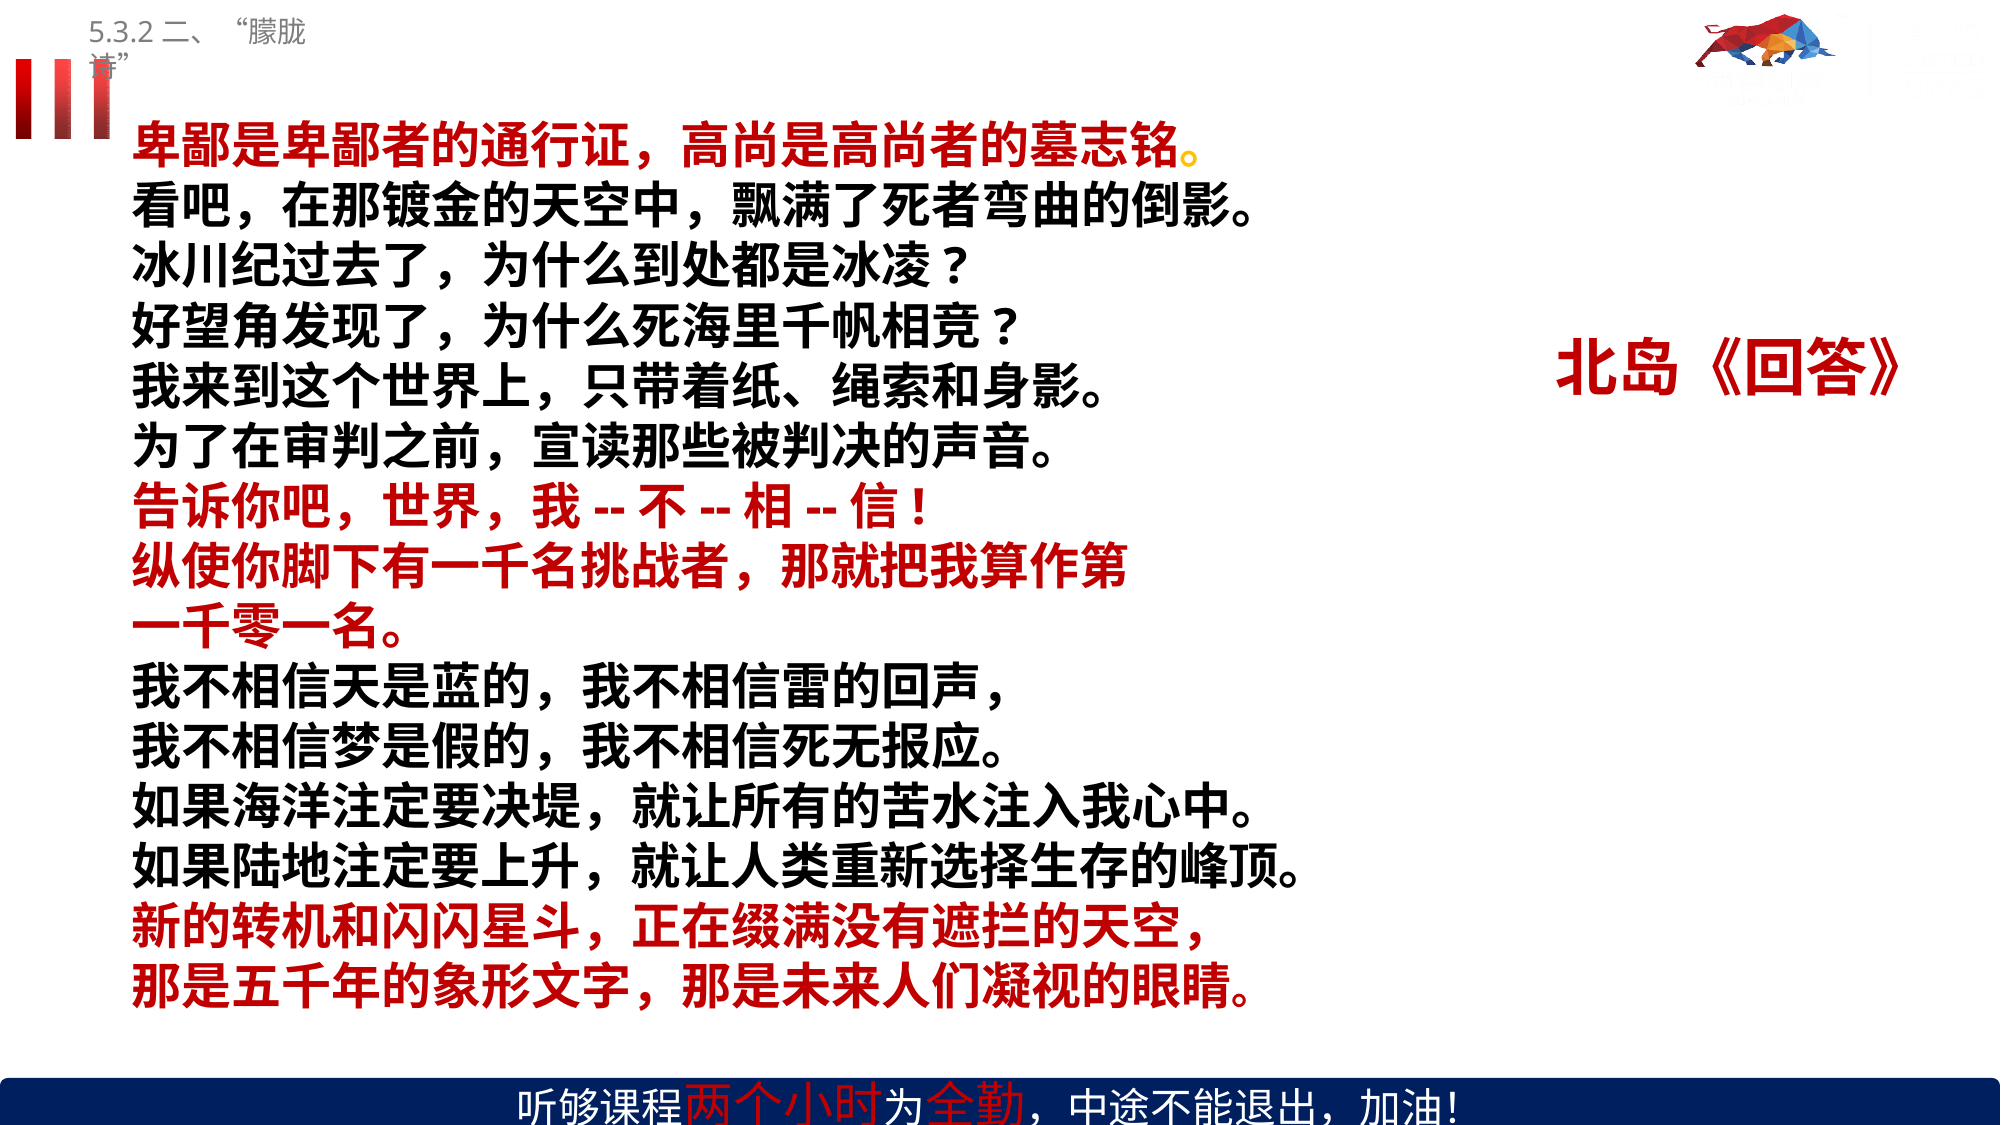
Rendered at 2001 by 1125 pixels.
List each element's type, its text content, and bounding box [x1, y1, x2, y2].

text_box 北岛《回答》 [1553, 325, 1933, 403]
text_box 好望角发现了，为什么死海里千帆相竞? 我来到这个世界上，只带着纸、绳索和身影。 为了在审判之前，宣读那些被判决的声音。 告诉你吧，世界，我--不--相--信! 纵使你脚下有一千名挑战者，那就把我算作第一千零一名。 我不相信天是蓝的，我不相信雷的回声， 我不相信梦是假的，我不相信死无报应。 如果海洋注定要决堤，就让所有的苦水注入我心中。 如果陆地注定要上升，就让人类重新选择生存的峰顶。 新的转机和闪闪星斗，正在缀满没有遮拦的天空， 那是五千年的象形文字，那是未来人们凝视的眼睛。 [129, 292, 1434, 1015]
title 卑鄙是卑鄙者的通行证，高尚是高尚者的墓志铭。 看吧，在那镀金的天空中，飘满了死者弯曲的倒影。 冰川纪过去了，为什么到处都是冰凌? [129, 111, 1284, 292]
text_box [93, 83, 110, 139]
text_box [54, 59, 71, 139]
text_box [0, 1077, 2000, 1125]
text_box 5.3.2二、“朦胧诗” [86, 11, 317, 83]
footer 听够课程两个小时为全勤，中途不能退出，加油！ [514, 1079, 1486, 1125]
picture [15, 59, 32, 139]
text_box [1695, 14, 1983, 105]
